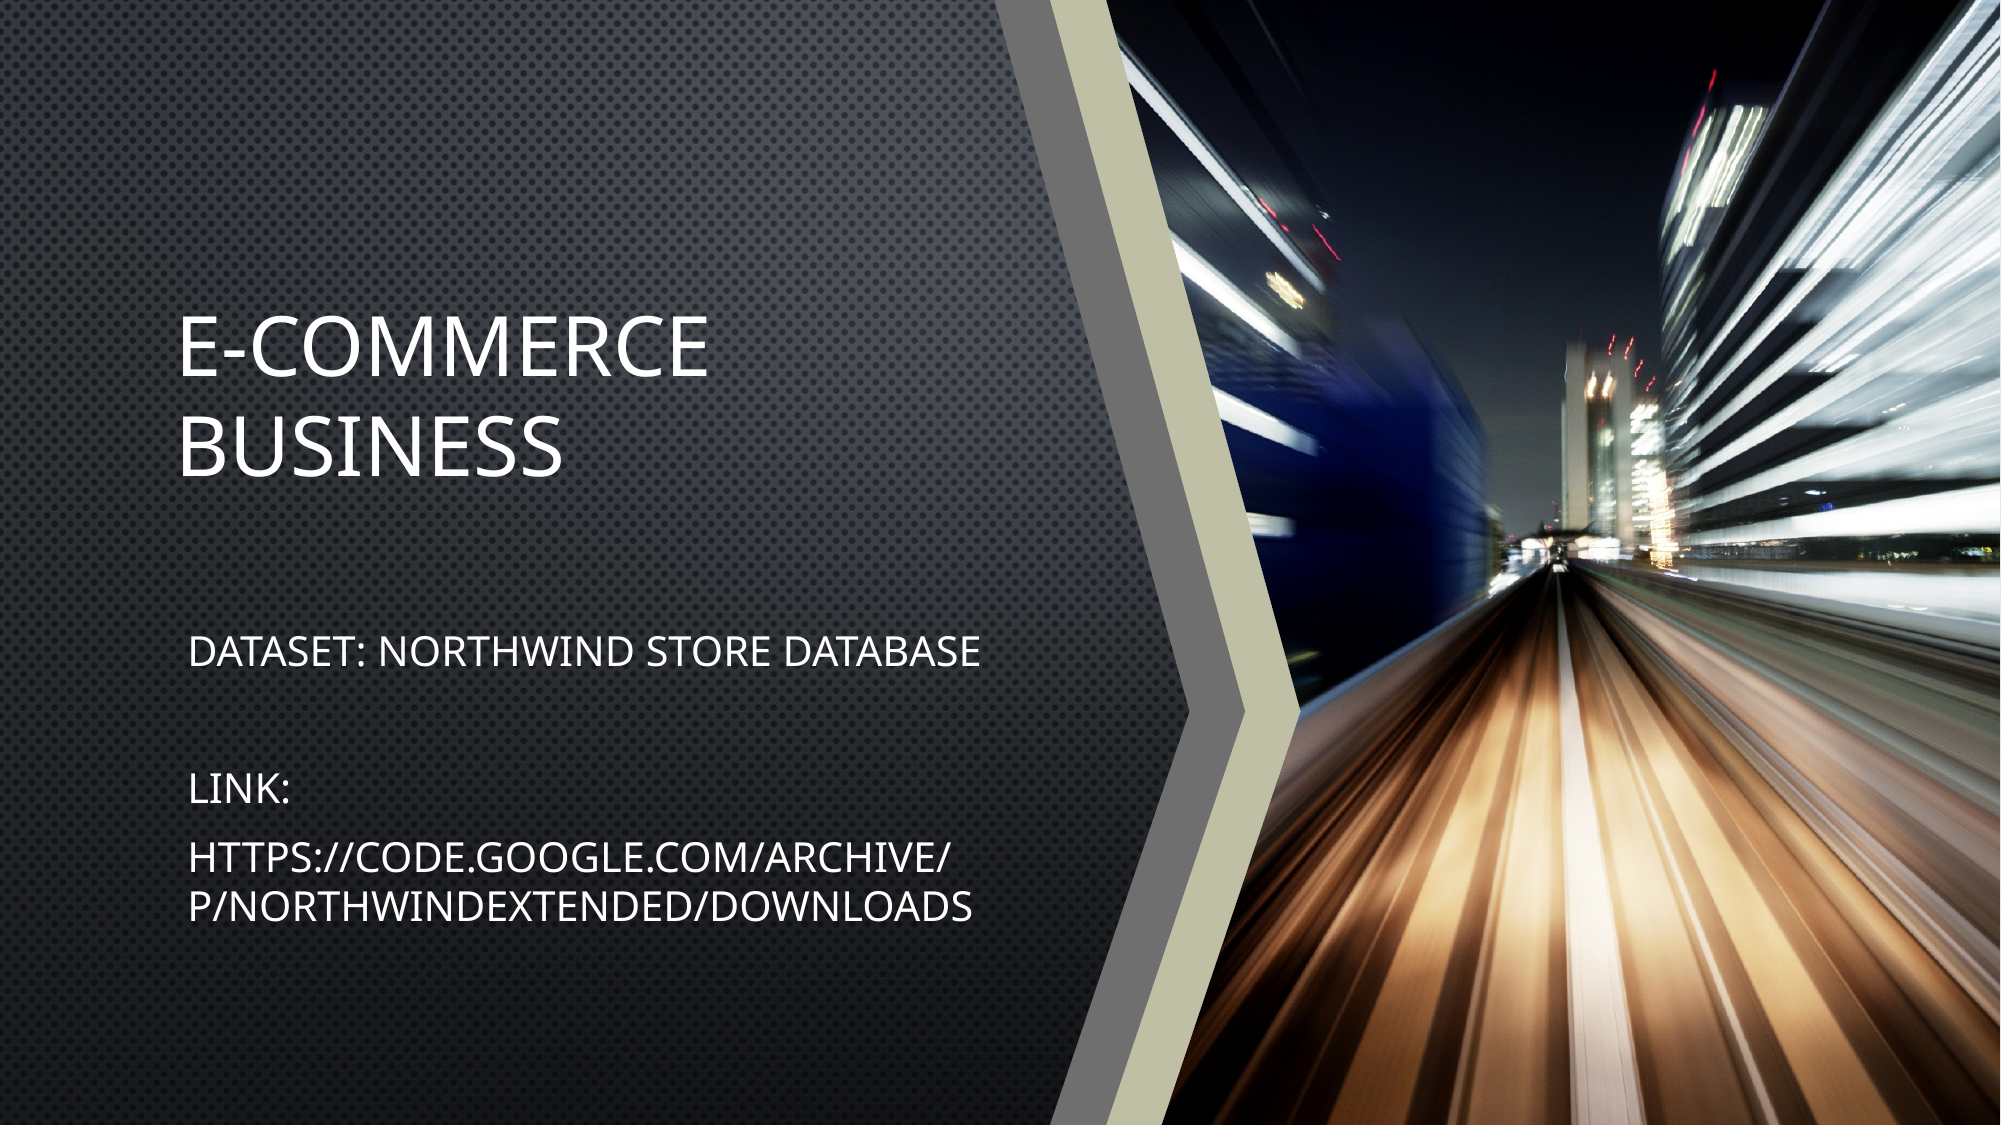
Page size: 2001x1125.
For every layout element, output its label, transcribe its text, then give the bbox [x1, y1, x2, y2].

title E-COMMERCE BUSINESS [160, 80, 1001, 501]
subtitle Dataset: NORTHWIND STORE DATABASE Link: https://code.google.com/archive/p/northwindextended/downloads [172, 617, 1013, 945]
picture [1105, 0, 2000, 1125]
